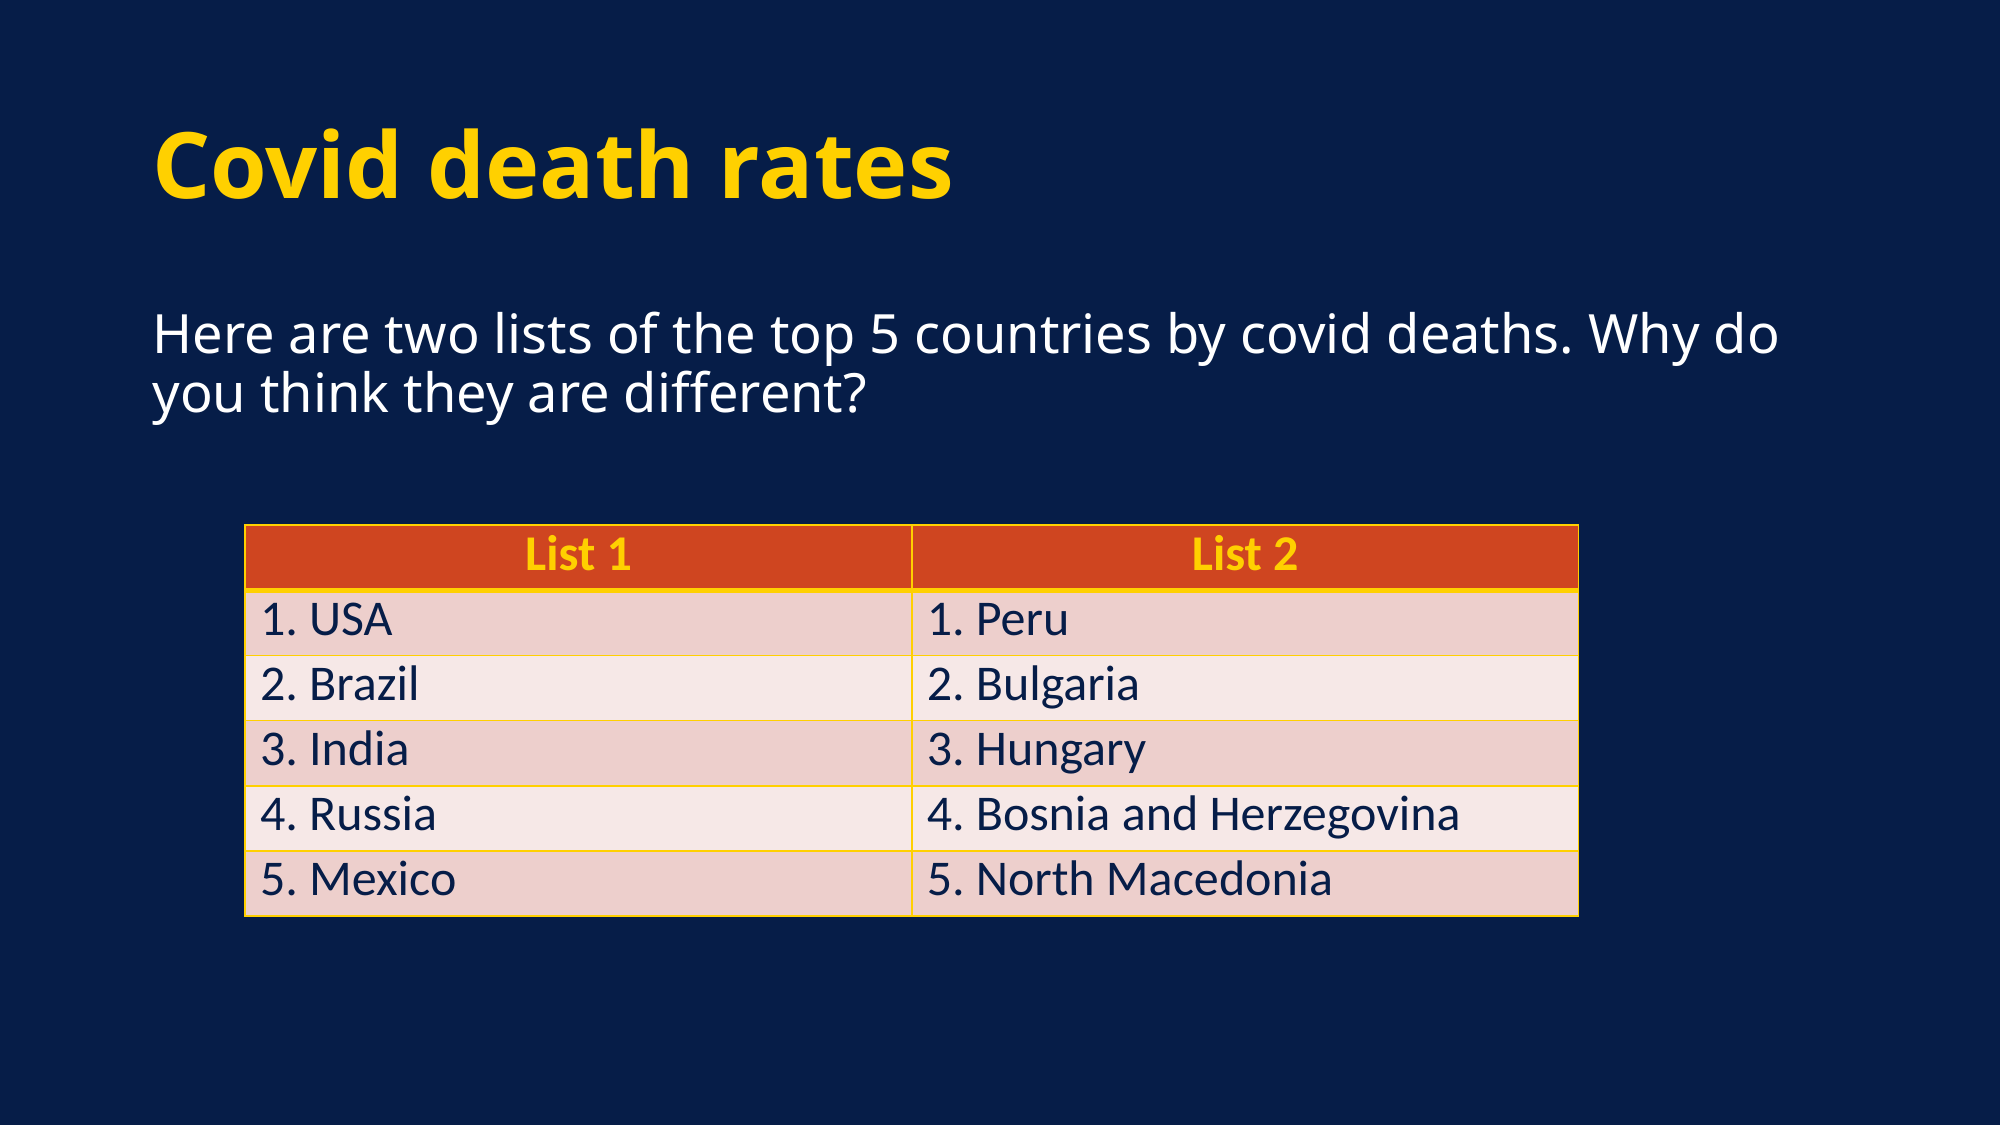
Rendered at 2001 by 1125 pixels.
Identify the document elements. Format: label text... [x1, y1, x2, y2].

table_cell 4. Bosnia and Herzegovina [913, 787, 1578, 850]
table_header List 1 [246, 526, 911, 588]
table_cell 5. North Macedonia [913, 852, 1578, 915]
list Here are two lists of the top 5 countries by covid deaths. Why do you think they are different? [137, 299, 1863, 1014]
table_cell 2. Brazil [246, 656, 911, 720]
table_header List 2 [913, 526, 1578, 588]
title Covid death rates [137, 59, 1863, 278]
table_cell 3. India [246, 721, 911, 785]
table_cell 1. USA [246, 593, 911, 655]
table_cell 2. Bulgaria [913, 656, 1578, 720]
table_cell 4. Russia [246, 787, 911, 850]
table_cell 1. Peru [913, 593, 1578, 655]
table_cell 5. Mexico [246, 852, 911, 915]
table_cell 3. Hungary [913, 721, 1578, 785]
